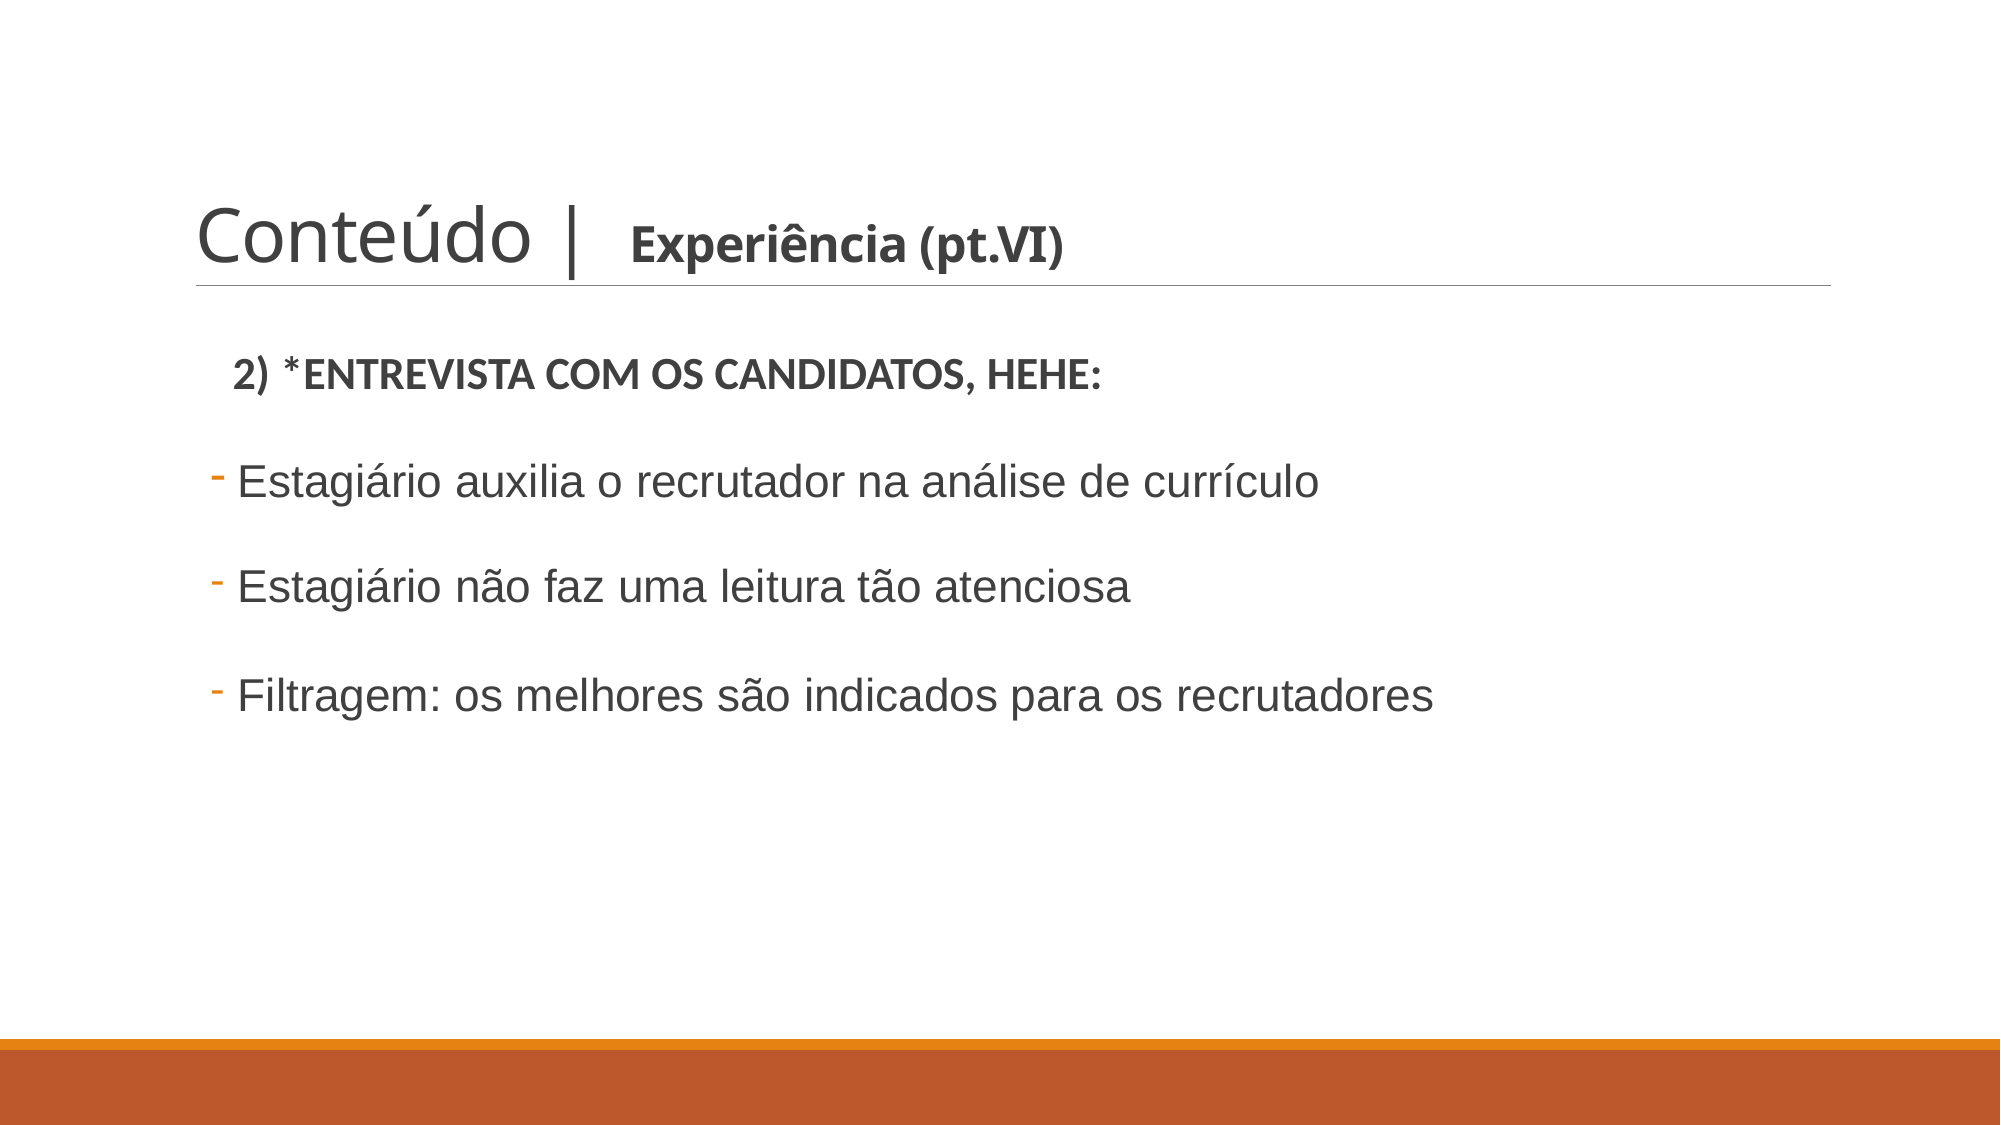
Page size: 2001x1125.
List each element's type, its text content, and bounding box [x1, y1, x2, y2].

list 2) *ENTREVISTA COM OS CANDIDATOS, HEHE: Estagiário auxilia o recrutador na análise de currículo Estagiário não faz uma leitura tão atenciosa Filtragem: os melhores são indicados para os recrutadores [180, 307, 1933, 996]
title Conteúdo | Experiência (pt.VI) [180, 47, 1830, 285]
